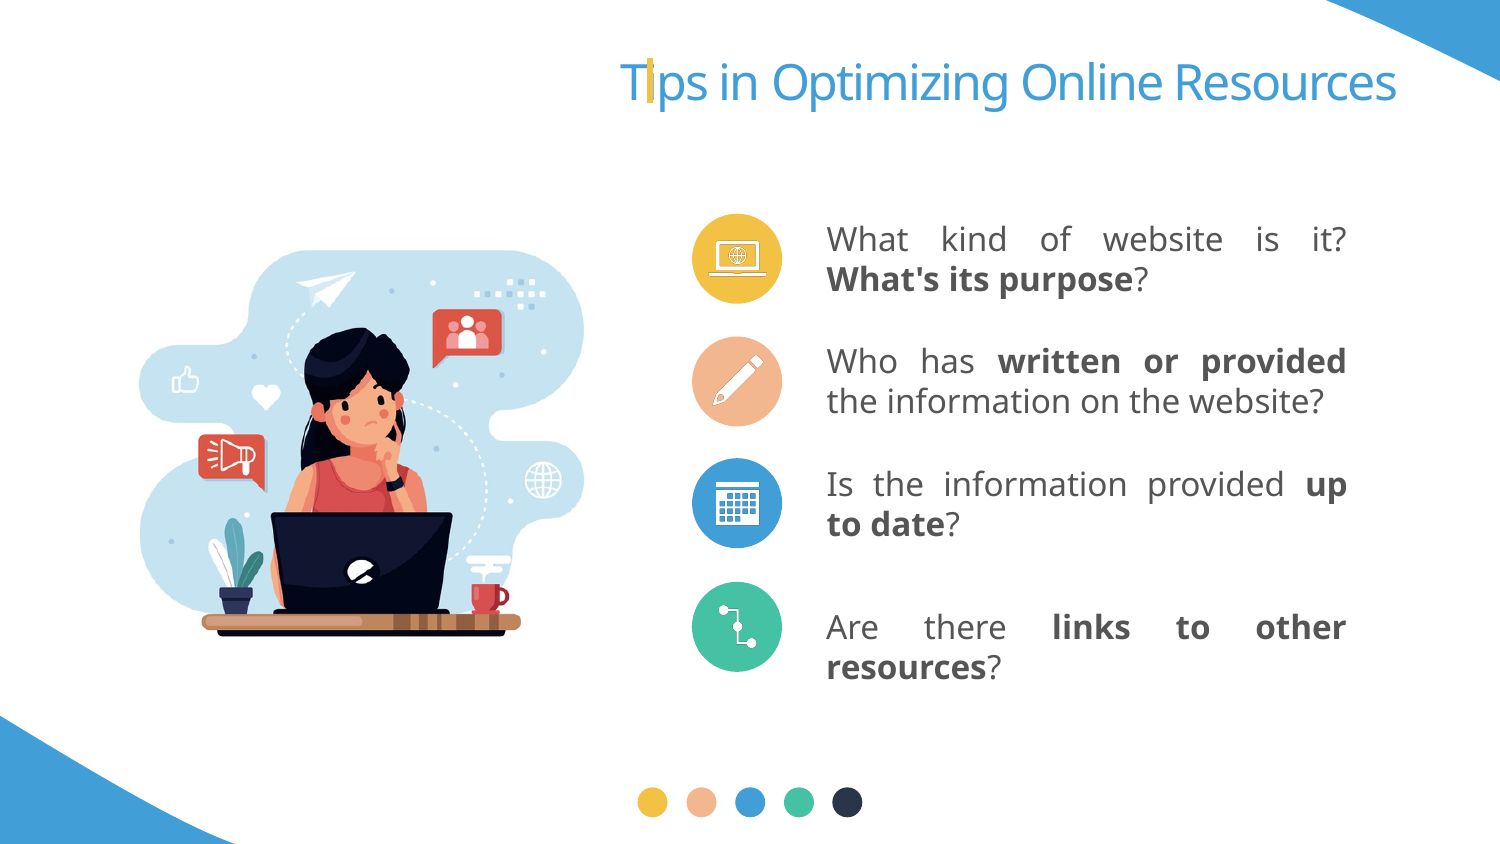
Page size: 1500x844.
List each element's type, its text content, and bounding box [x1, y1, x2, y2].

text_box 04 [0, 671, 813, 844]
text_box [691, 213, 783, 304]
text_box Who has written or provided the information on the website? [811, 333, 1363, 428]
text_box Is the information provided up to date? [811, 455, 1363, 551]
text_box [691, 336, 783, 427]
picture [99, 184, 624, 655]
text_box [691, 581, 783, 673]
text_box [637, 787, 863, 818]
text_box Are there links to other resources? [811, 598, 1362, 694]
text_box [691, 457, 783, 549]
text_box Tips in Optimizing Online Resources [587, 43, 1413, 118]
text_box [1325, 0, 1500, 82]
text_box What kind of website is it? What's its purpose? [811, 211, 1363, 306]
